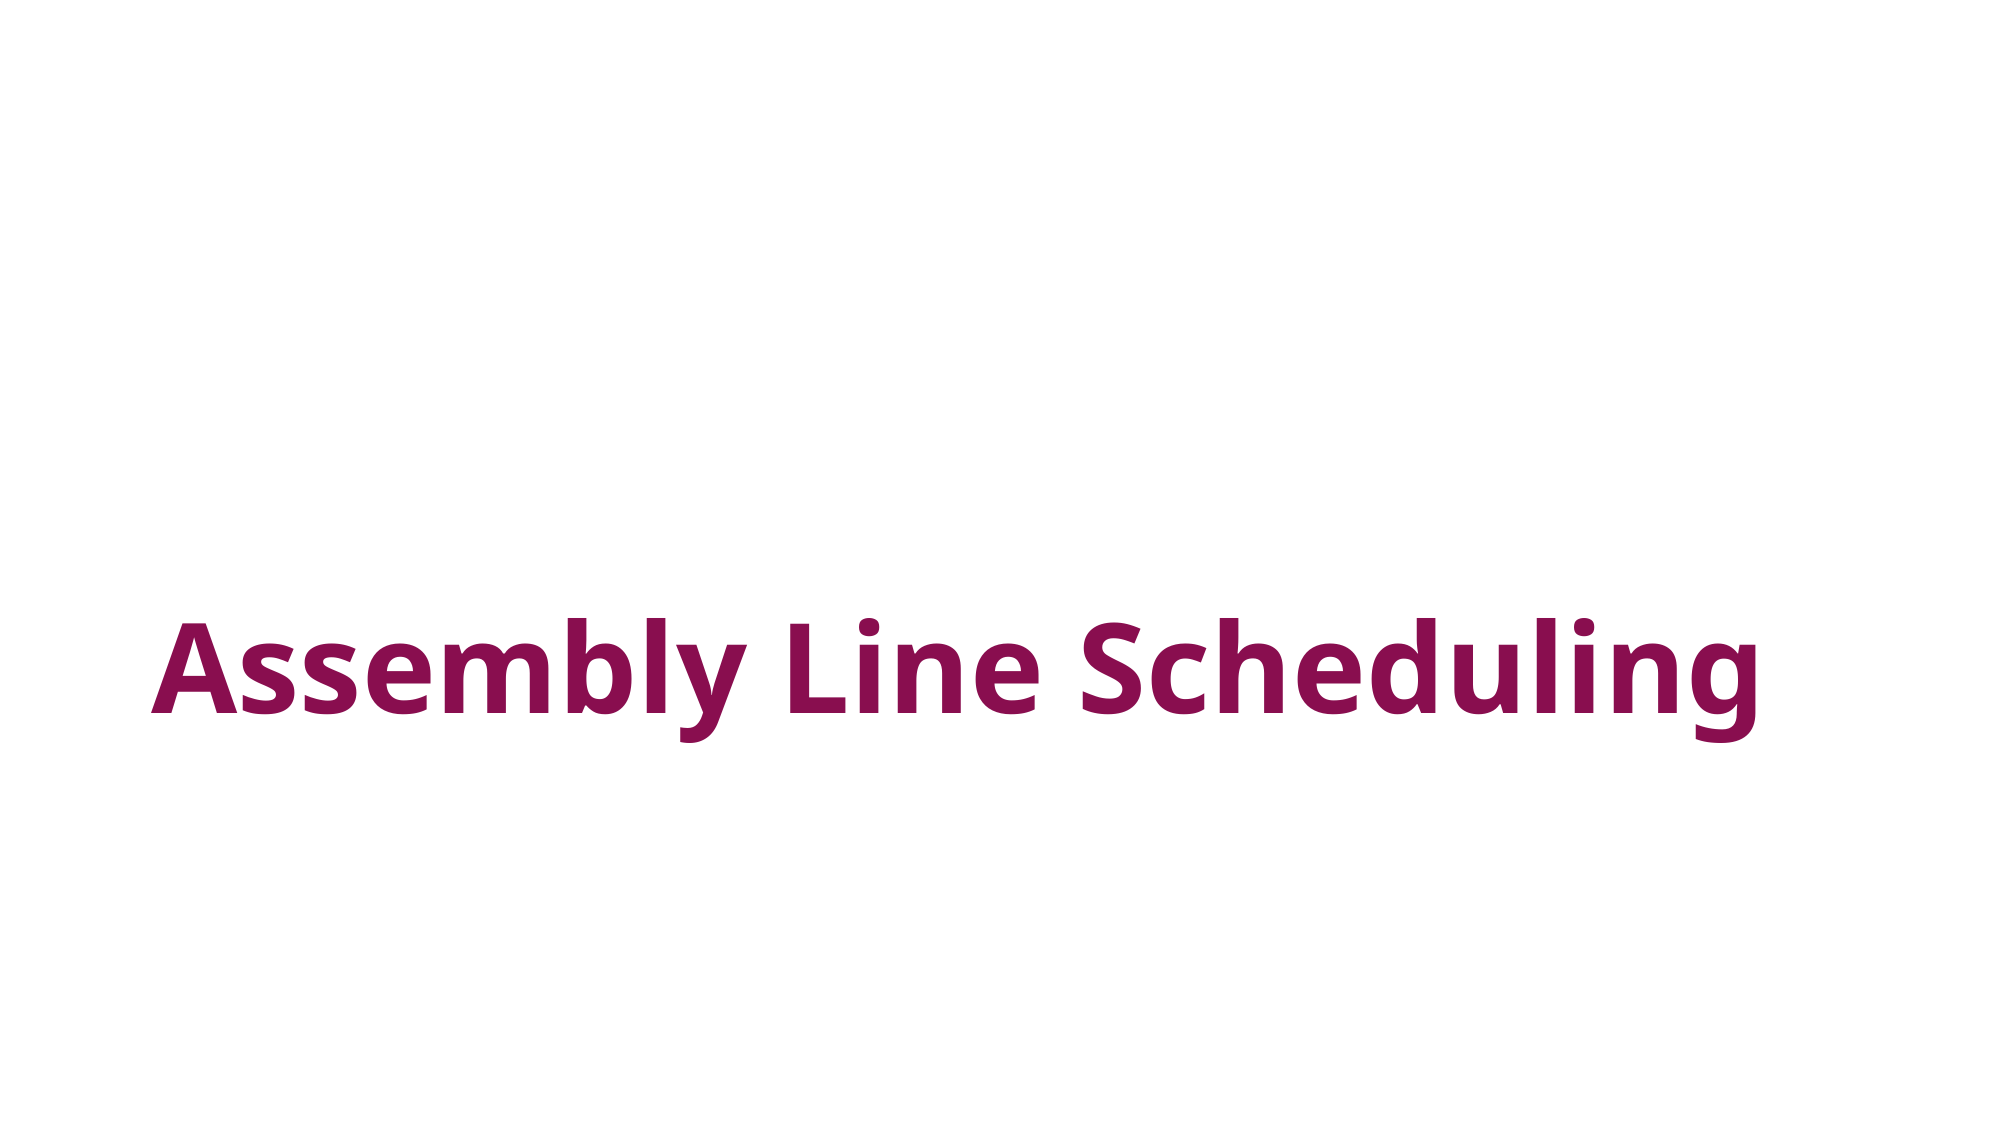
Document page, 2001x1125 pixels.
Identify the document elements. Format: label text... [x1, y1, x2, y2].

title Assembly Line Scheduling [136, 280, 1862, 749]
